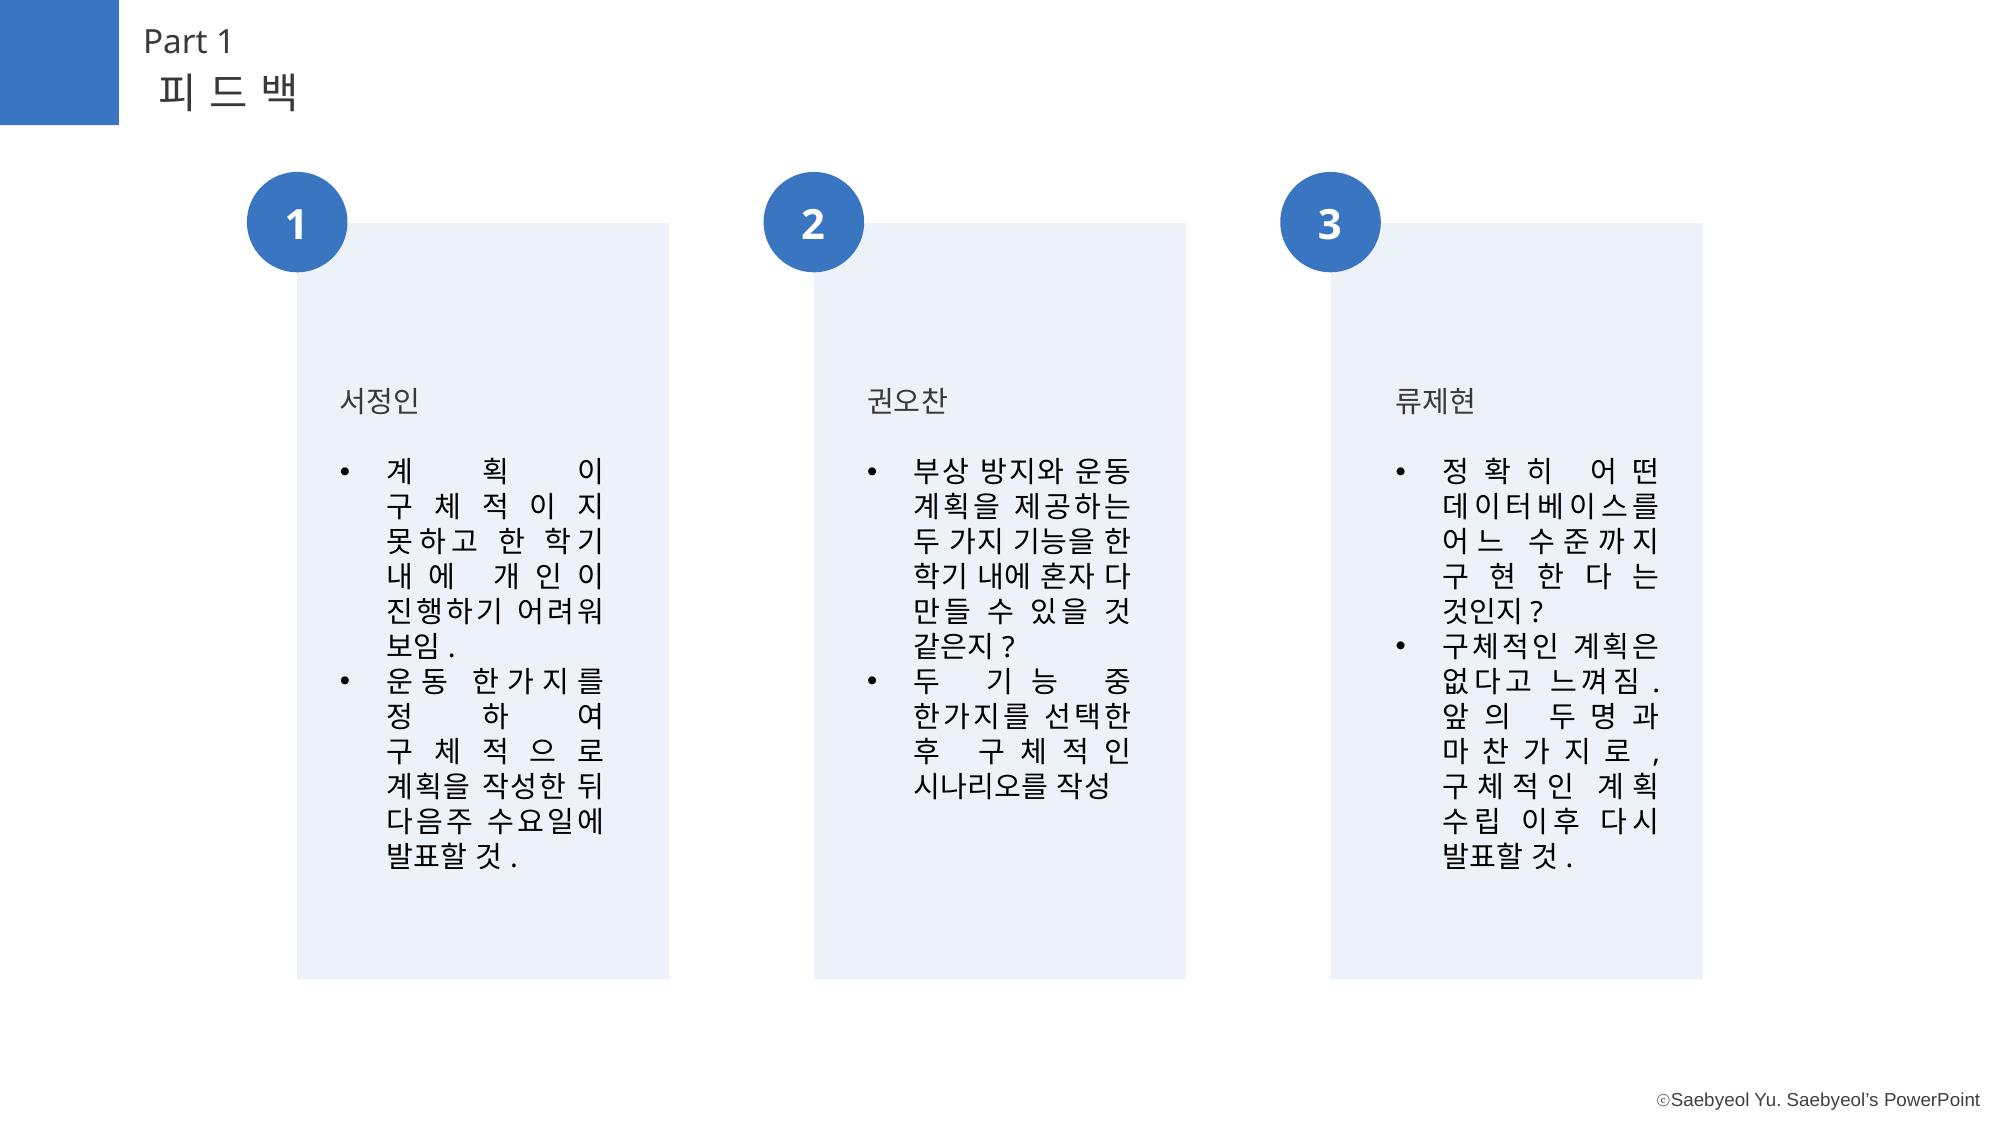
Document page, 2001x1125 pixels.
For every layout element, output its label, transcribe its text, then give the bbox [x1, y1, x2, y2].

text_box [245, 170, 349, 274]
text_box 피드백 [143, 59, 315, 125]
text_box 류제현 정확히 어떤 데이터베이스를 어느 수준까지 구현한다는 것인지? 구체적인 계획은 없다고 느껴짐. 앞의 두명과 마찬가지로, 구체적인 계획 수립 이후 다시 발표할 것. [1380, 376, 1675, 881]
text_box [1279, 170, 1382, 274]
text_box [813, 222, 1187, 980]
text_box [0, 0, 120, 126]
text_box 권오찬 부상 방지와 운동 계획을 제공하는 두 가지 기능을 한 학기 내에 혼자 다 만들 수 있을 것 같은지? 두 기능 중 한가지를 선택한 후 구체적인 시나리오를 작성 [852, 376, 1147, 811]
text_box 서정인 계획이 구체적이지 못하고 한 학기 내에 개인이 진행하기 어려워 보임. 운동 한가지를 정하여 구체적으로 계획을 작성한 뒤 다음주 수요일에 발표할 것. [325, 376, 620, 881]
text_box Part 1 [128, 12, 251, 68]
text_box 2 [786, 190, 840, 255]
text_box [762, 170, 866, 274]
text_box [1329, 222, 1704, 980]
text_box [296, 222, 670, 980]
text_box 1 [269, 190, 324, 255]
text_box 3 [1302, 190, 1357, 255]
